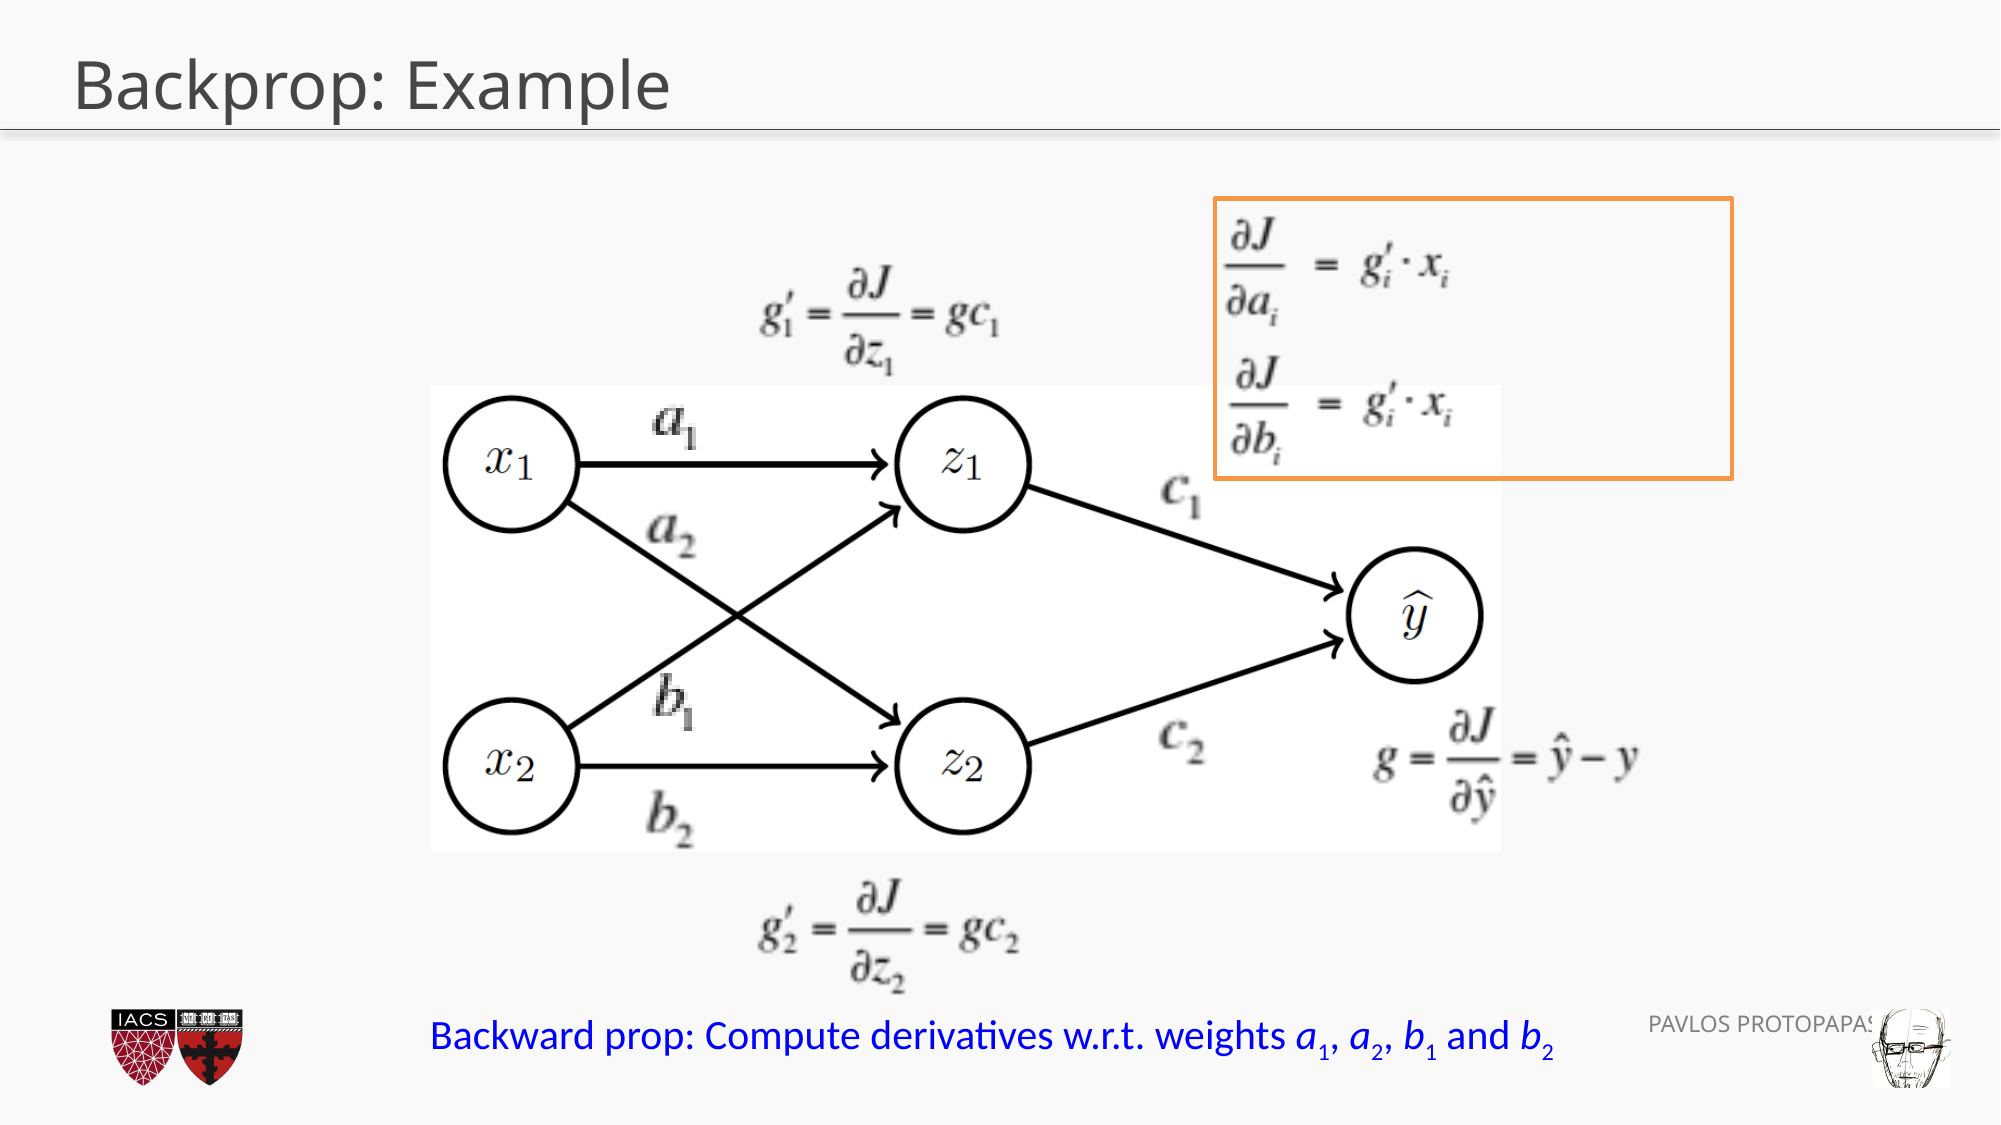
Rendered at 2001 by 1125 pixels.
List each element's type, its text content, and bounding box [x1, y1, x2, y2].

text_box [752, 863, 1026, 998]
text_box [644, 381, 701, 455]
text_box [1223, 341, 1457, 470]
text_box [644, 662, 700, 736]
title Backprop: Example [57, 35, 1943, 162]
picture [429, 385, 1501, 851]
picture [109, 1009, 243, 1086]
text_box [639, 779, 700, 854]
picture [1872, 1009, 1951, 1088]
text_box [1213, 196, 1734, 481]
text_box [1218, 202, 1452, 331]
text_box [1152, 696, 1213, 770]
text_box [1155, 451, 1206, 525]
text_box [755, 251, 1003, 381]
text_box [640, 490, 705, 565]
text_box Backward prop: Compute derivatives w.r.t. weights a1, a2, b1 and b2 [401, 1000, 1583, 1073]
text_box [1368, 691, 1647, 829]
